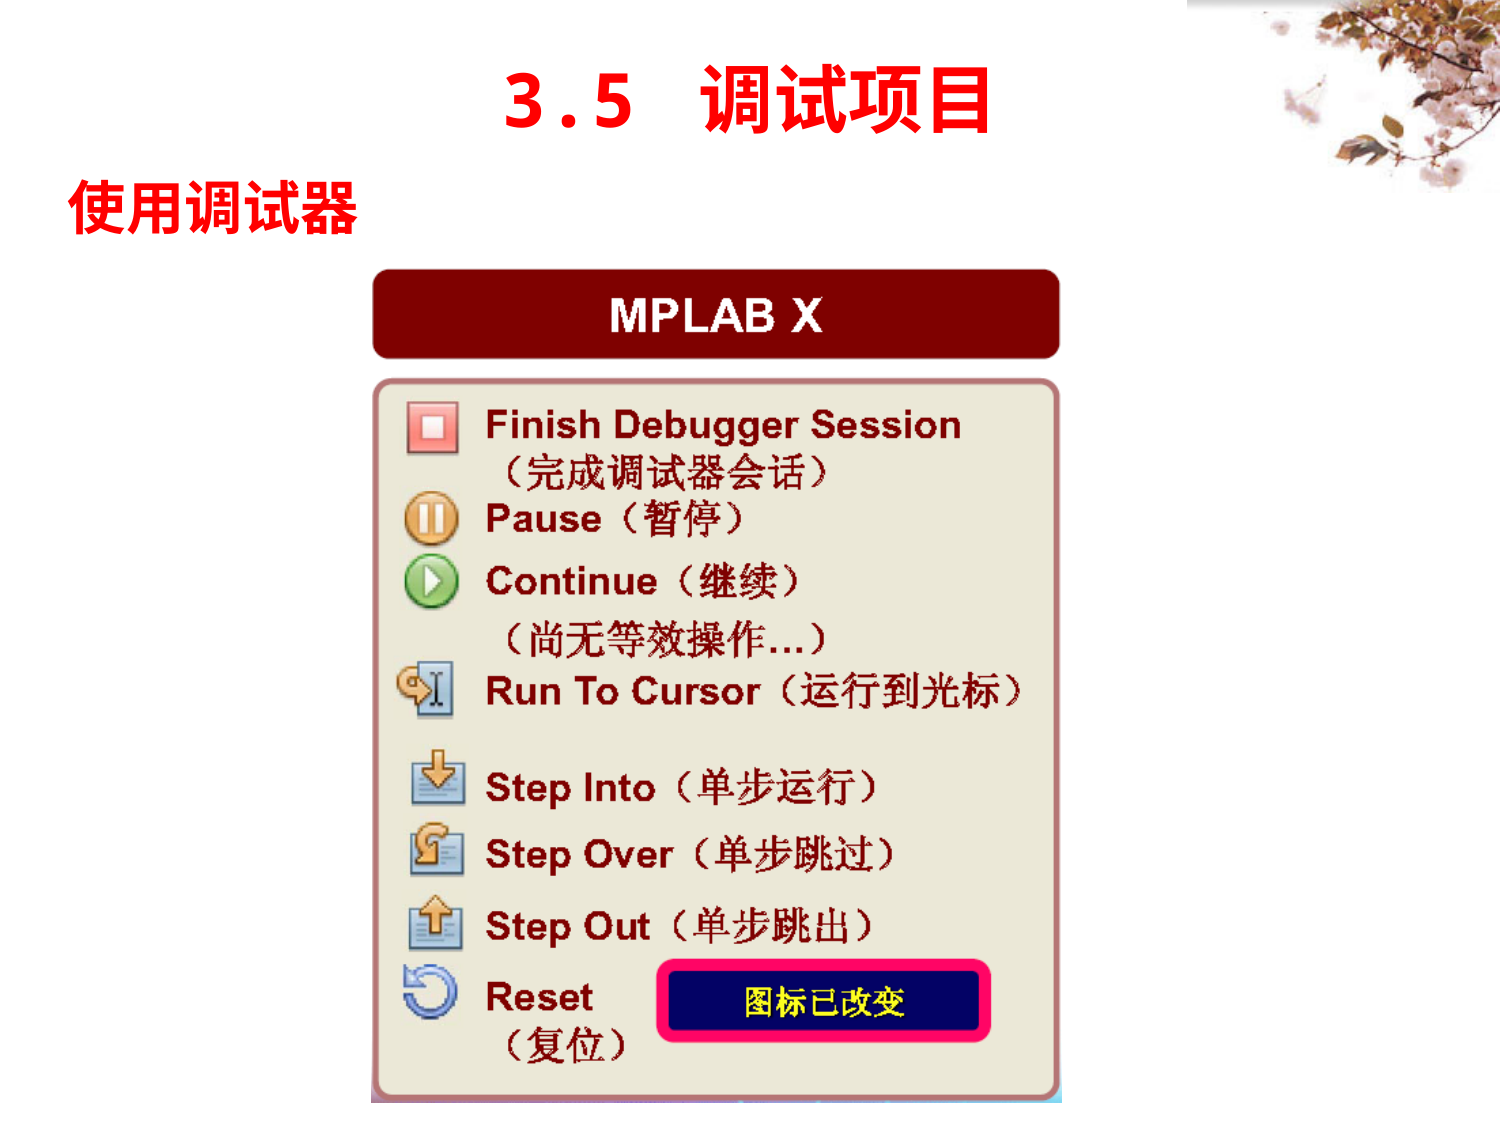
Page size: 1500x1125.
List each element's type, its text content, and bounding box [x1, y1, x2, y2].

picture [1187, 0, 1500, 193]
text_box 使用调试器 [53, 164, 499, 249]
text_box 3.5 调试项目 [74, 45, 1425, 233]
picture [371, 266, 1063, 1103]
